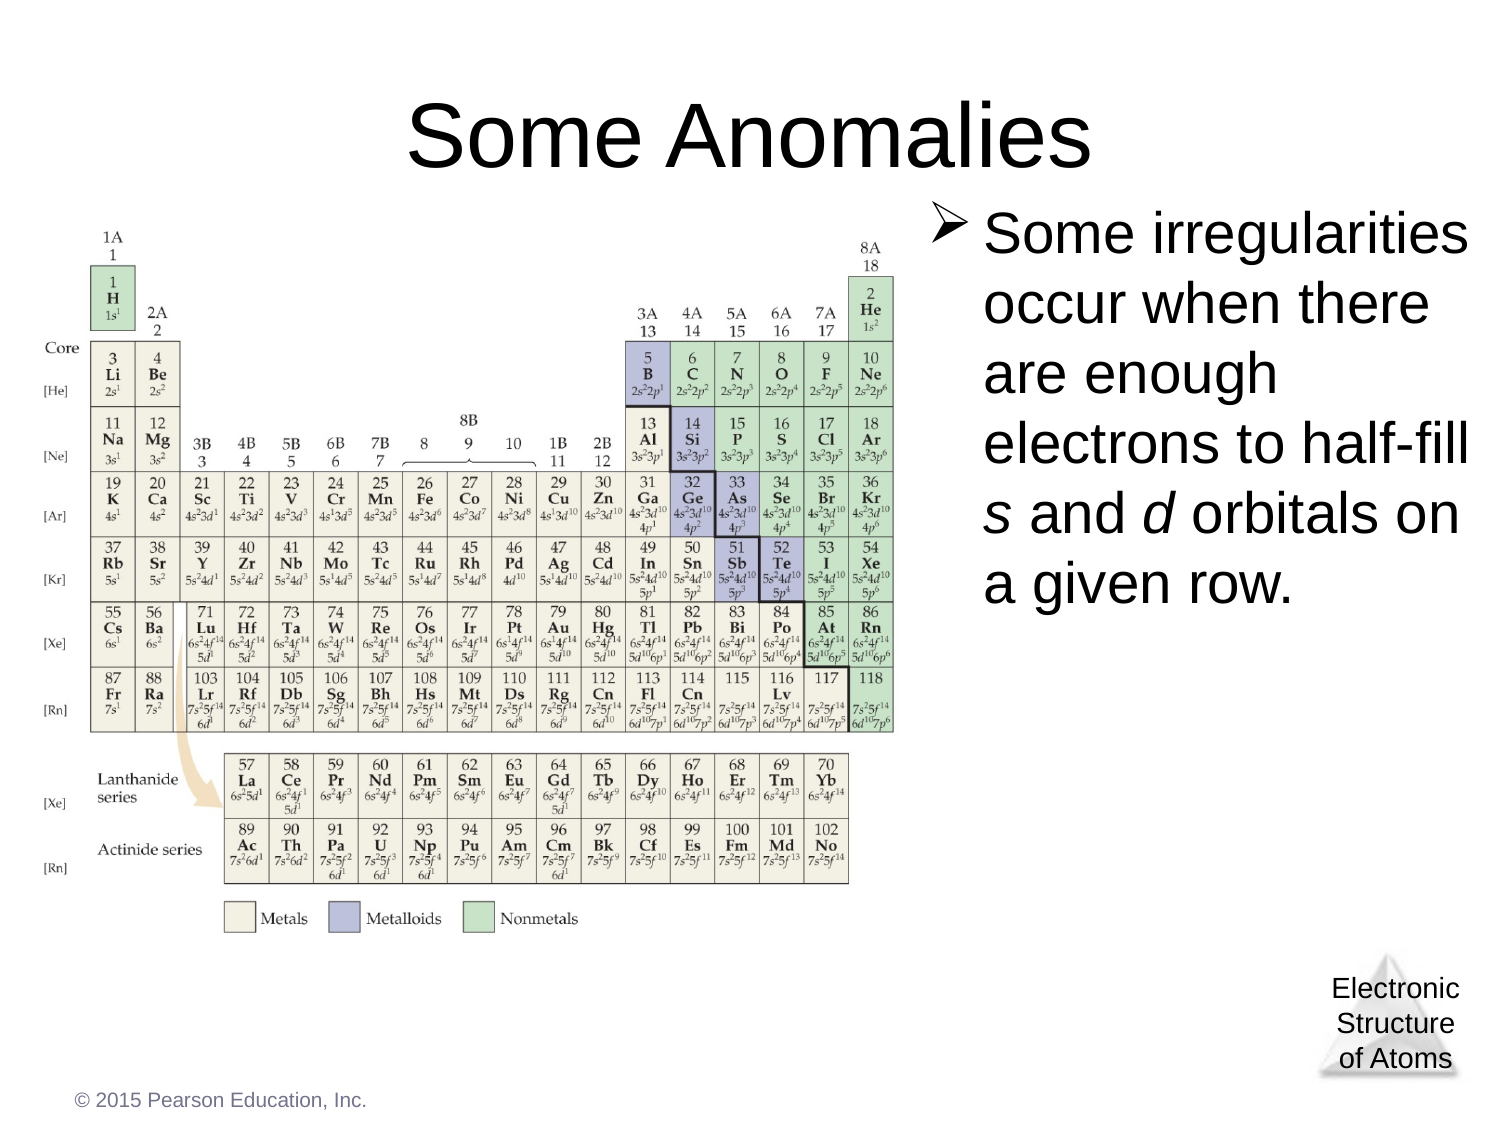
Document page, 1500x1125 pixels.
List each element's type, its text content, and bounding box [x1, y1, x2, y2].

title Some Anomalies [0, 37, 1500, 225]
list Some irregularities occur when there are enough electrons to half-fill s and d orbitals on a given row. [912, 187, 1488, 775]
picture [37, 224, 901, 936]
picture [1275, 899, 1500, 1125]
